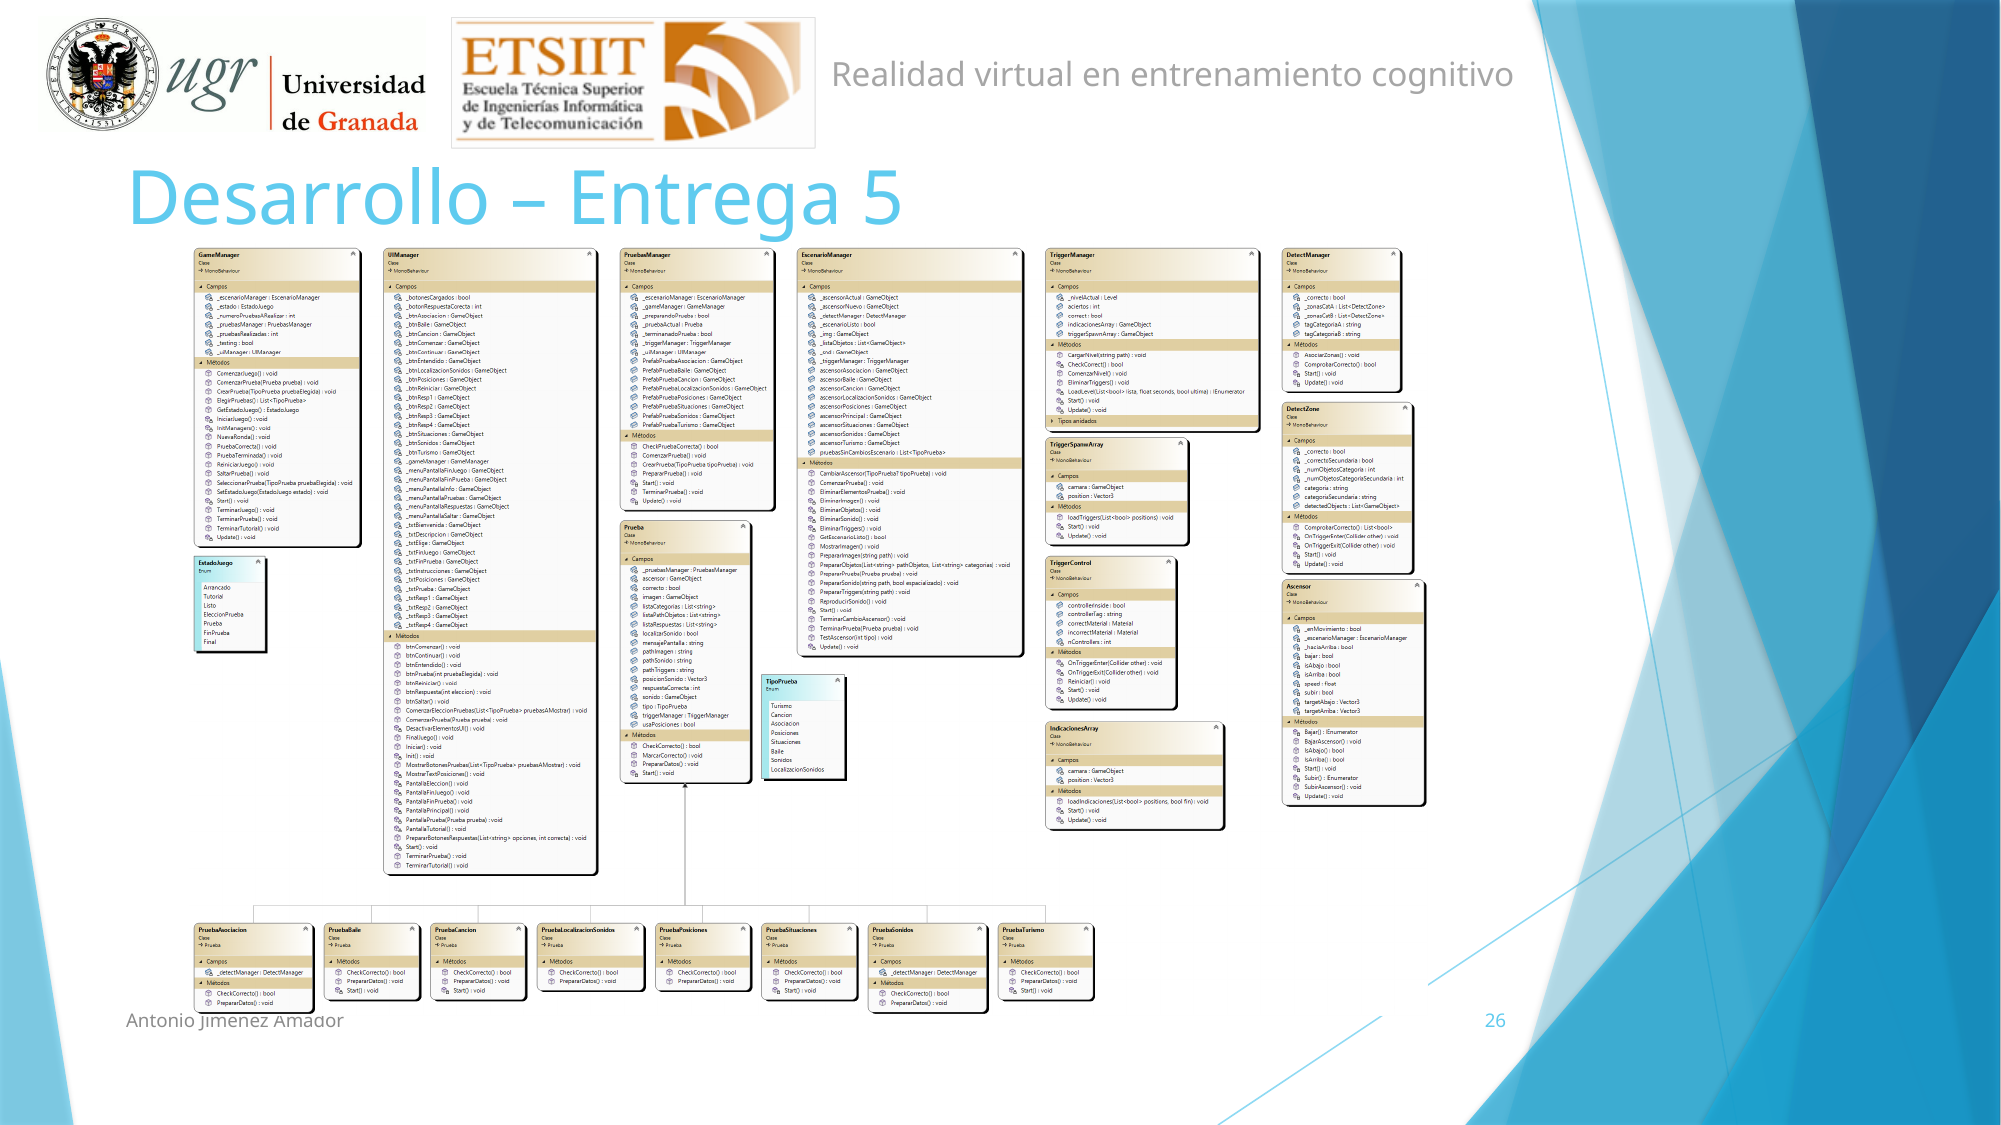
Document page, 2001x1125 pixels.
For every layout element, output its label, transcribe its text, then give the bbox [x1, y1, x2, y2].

title Desarrollo – Entrega 5 [111, 142, 1522, 276]
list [37, 15, 427, 133]
slide_number 26 [1409, 991, 1522, 1051]
footer Antonio Jiménez Amador [111, 991, 1145, 1051]
picture [188, 242, 1429, 1016]
picture [449, 15, 817, 151]
text_box Realidad virtual en entrenamiento cognitivo [822, 46, 1617, 101]
